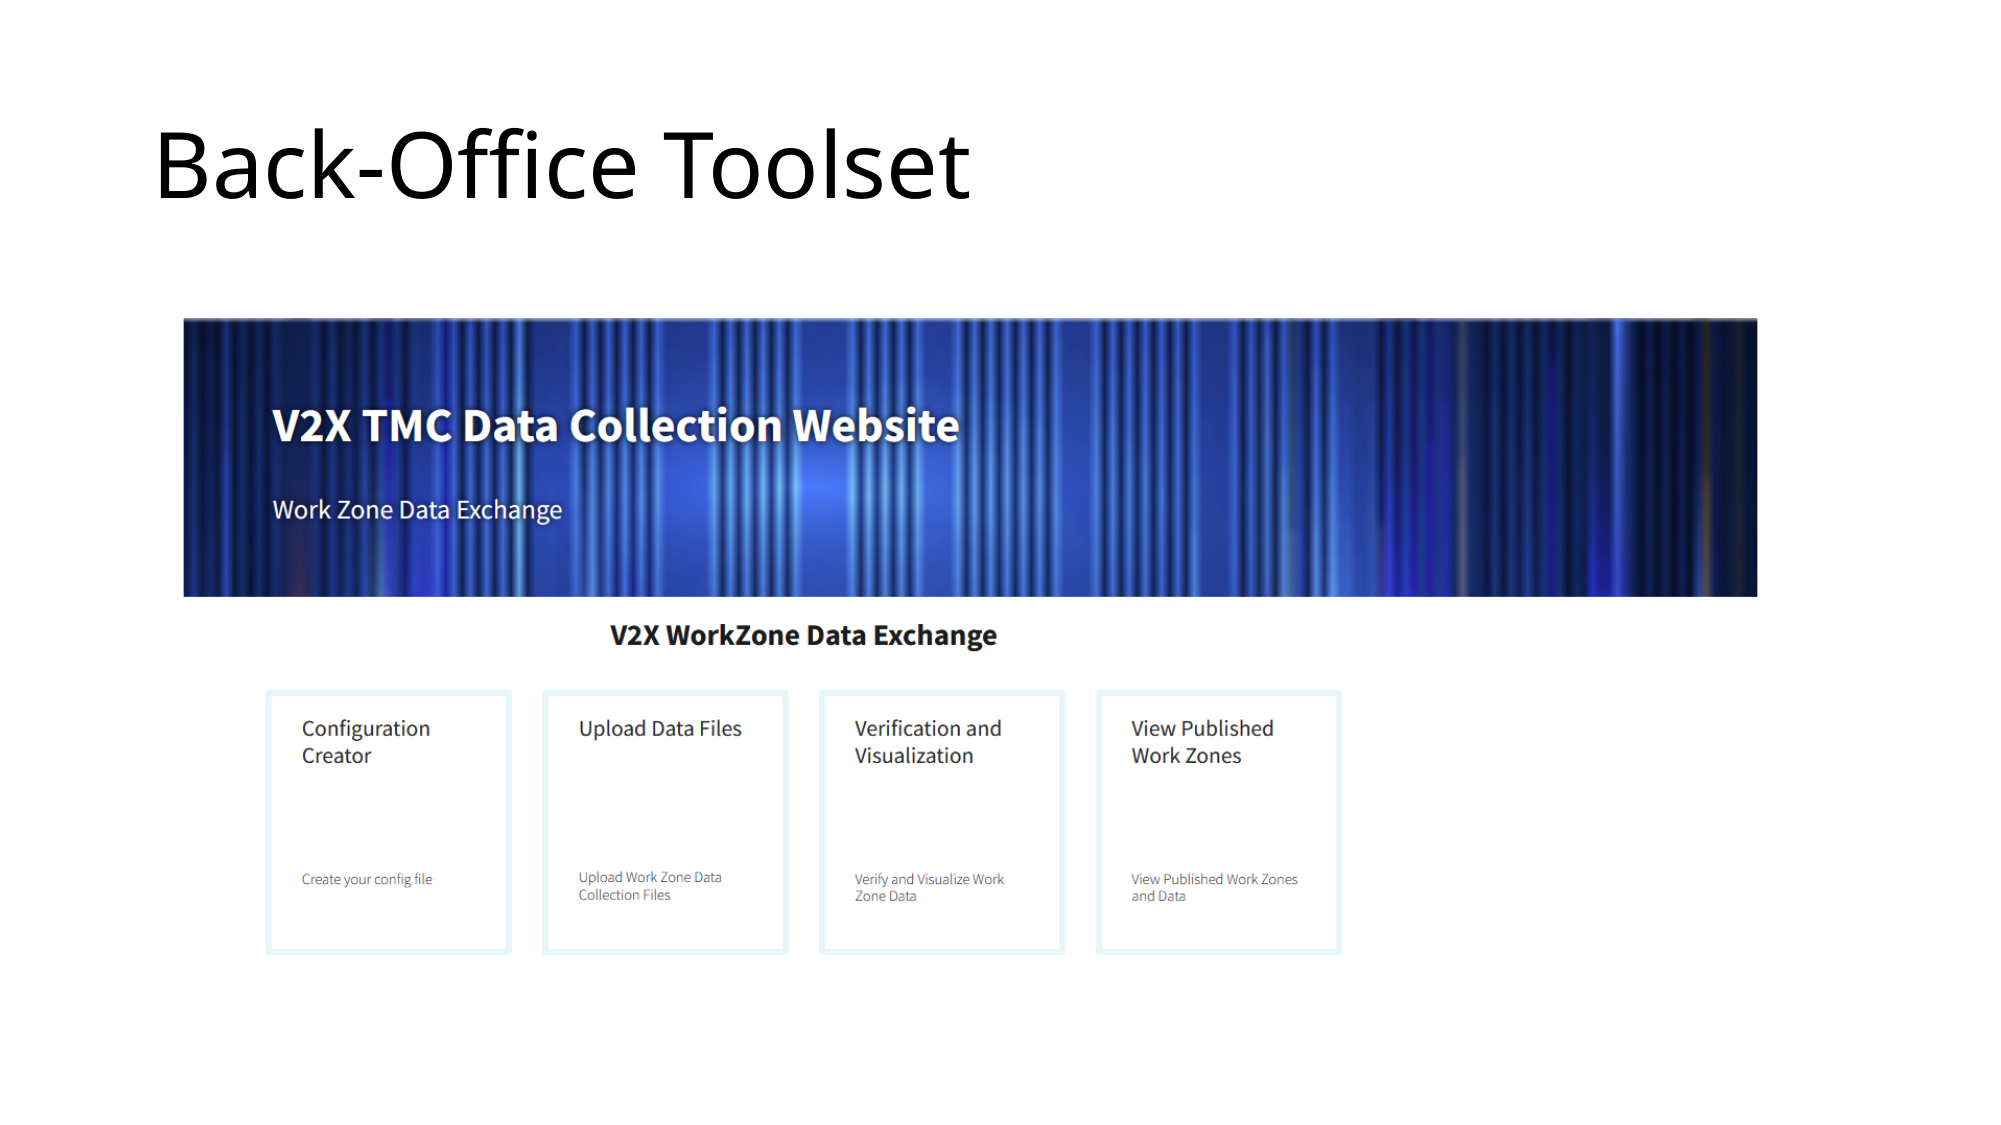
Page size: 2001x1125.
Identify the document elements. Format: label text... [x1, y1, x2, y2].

title Back-Office Toolset [137, 59, 1863, 278]
picture [183, 318, 1758, 1003]
